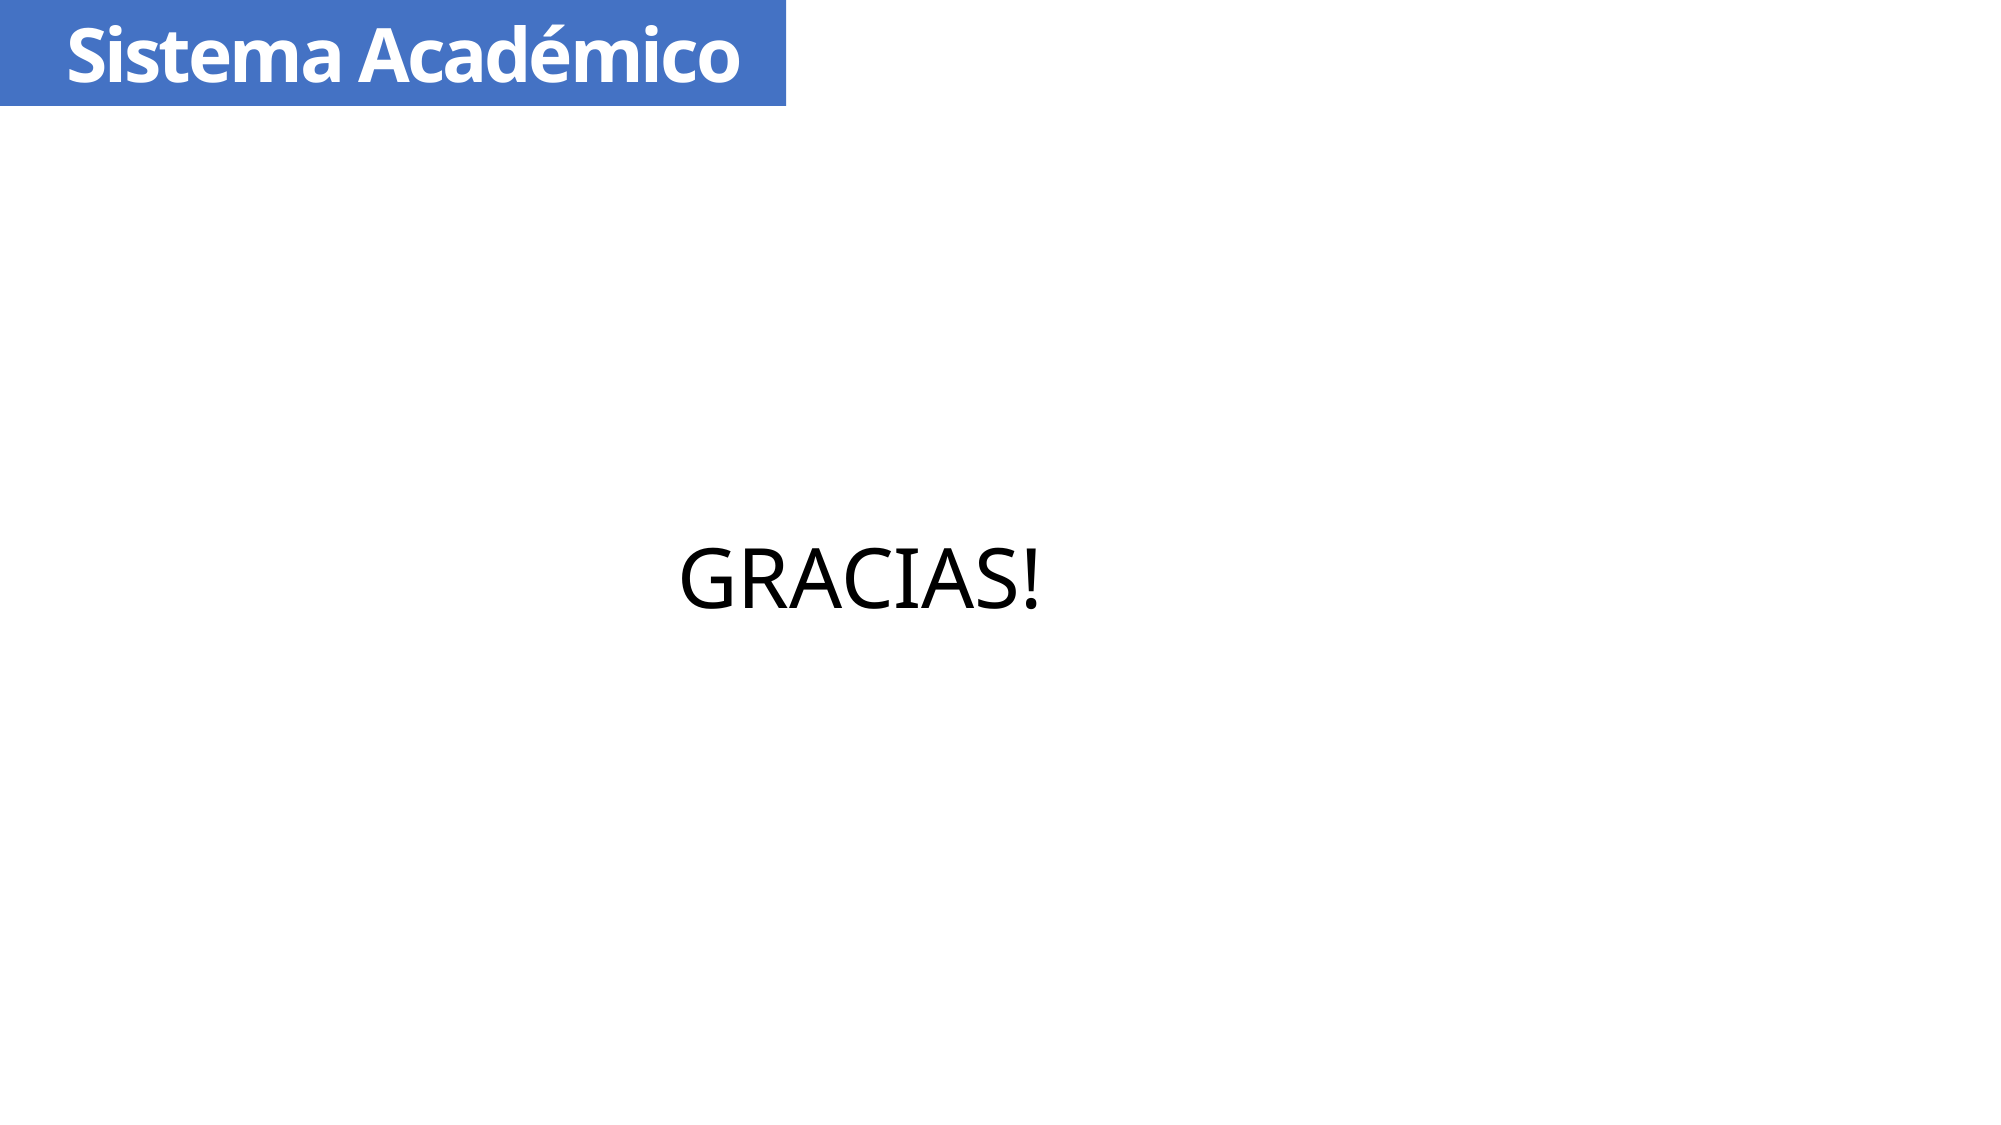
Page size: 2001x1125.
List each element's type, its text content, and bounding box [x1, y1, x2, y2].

text_box GRACIAS! [662, 517, 1721, 843]
text_box Sistema Académico [52, 0, 772, 105]
text_box [0, 0, 787, 107]
